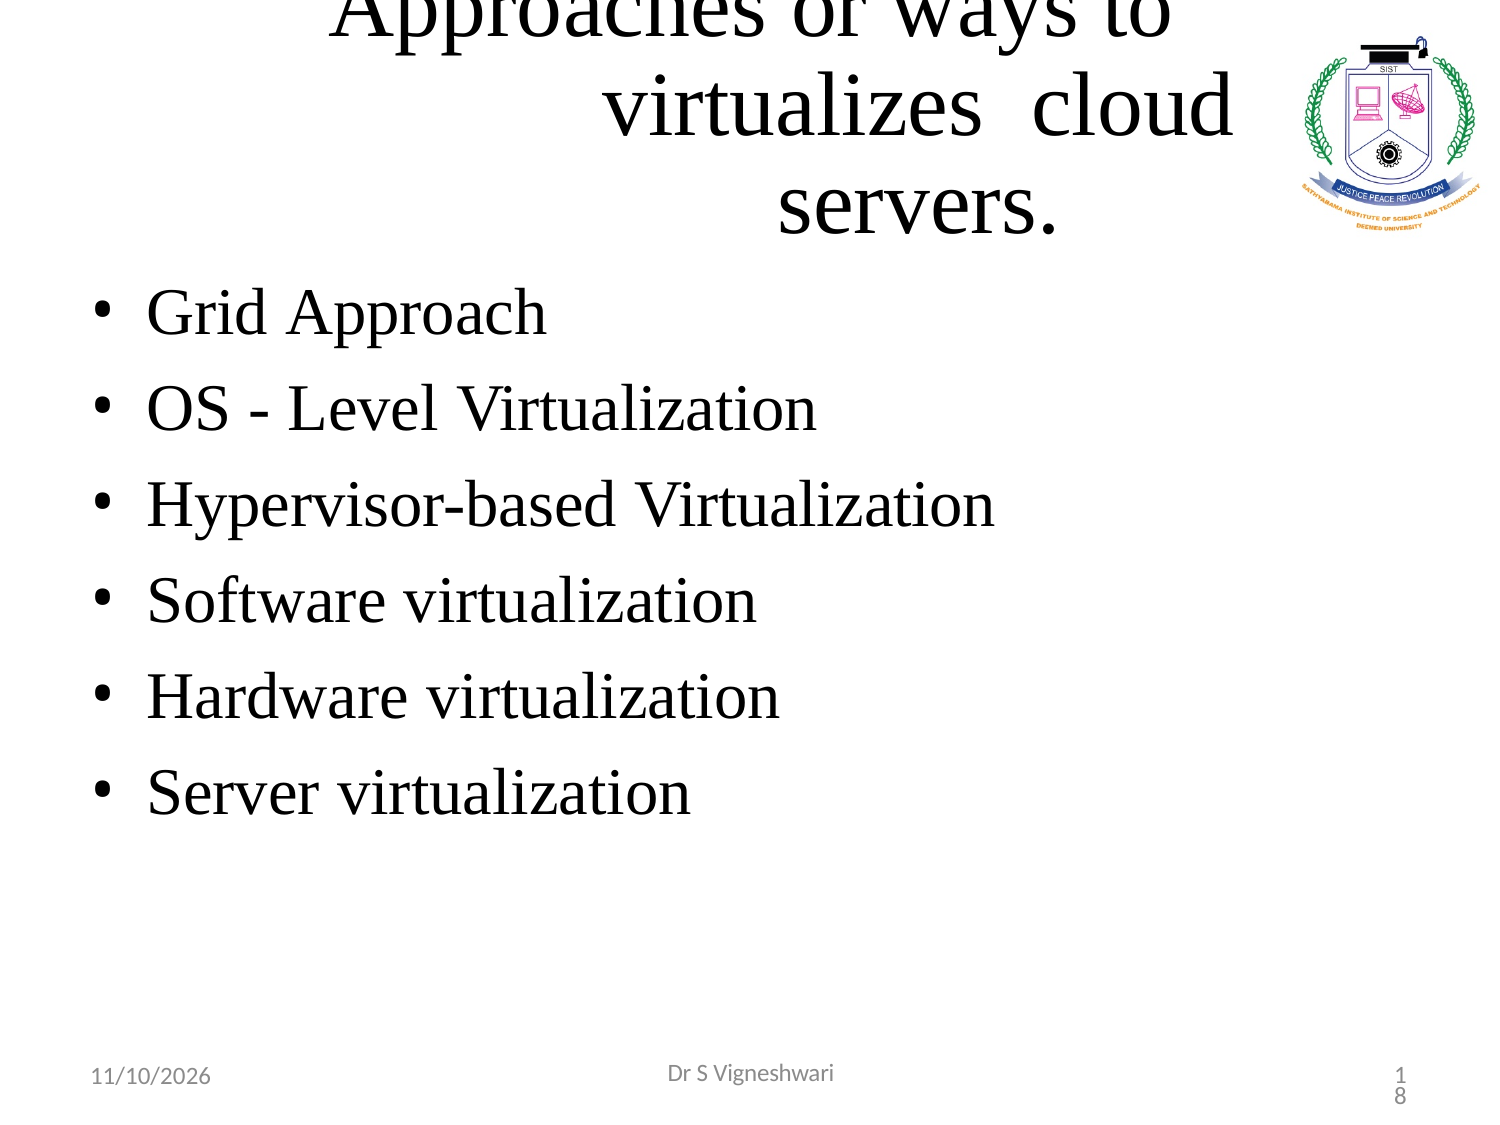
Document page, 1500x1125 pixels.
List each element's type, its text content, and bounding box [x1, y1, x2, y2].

slide_number 18 [1379, 1060, 1417, 1090]
picture [1321, 30, 1500, 251]
footer Dr S Vigneshwari [528, 828, 972, 1125]
text_box Grid Approach OS - Level Virtualization Hypervisor-based Virtualization Software virtualization Hardware virtualization Server virtualization [87, 249, 1004, 828]
title Approaches or ways to virtualizes cloud servers. [180, 0, 1321, 252]
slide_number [75, 1046, 420, 1103]
